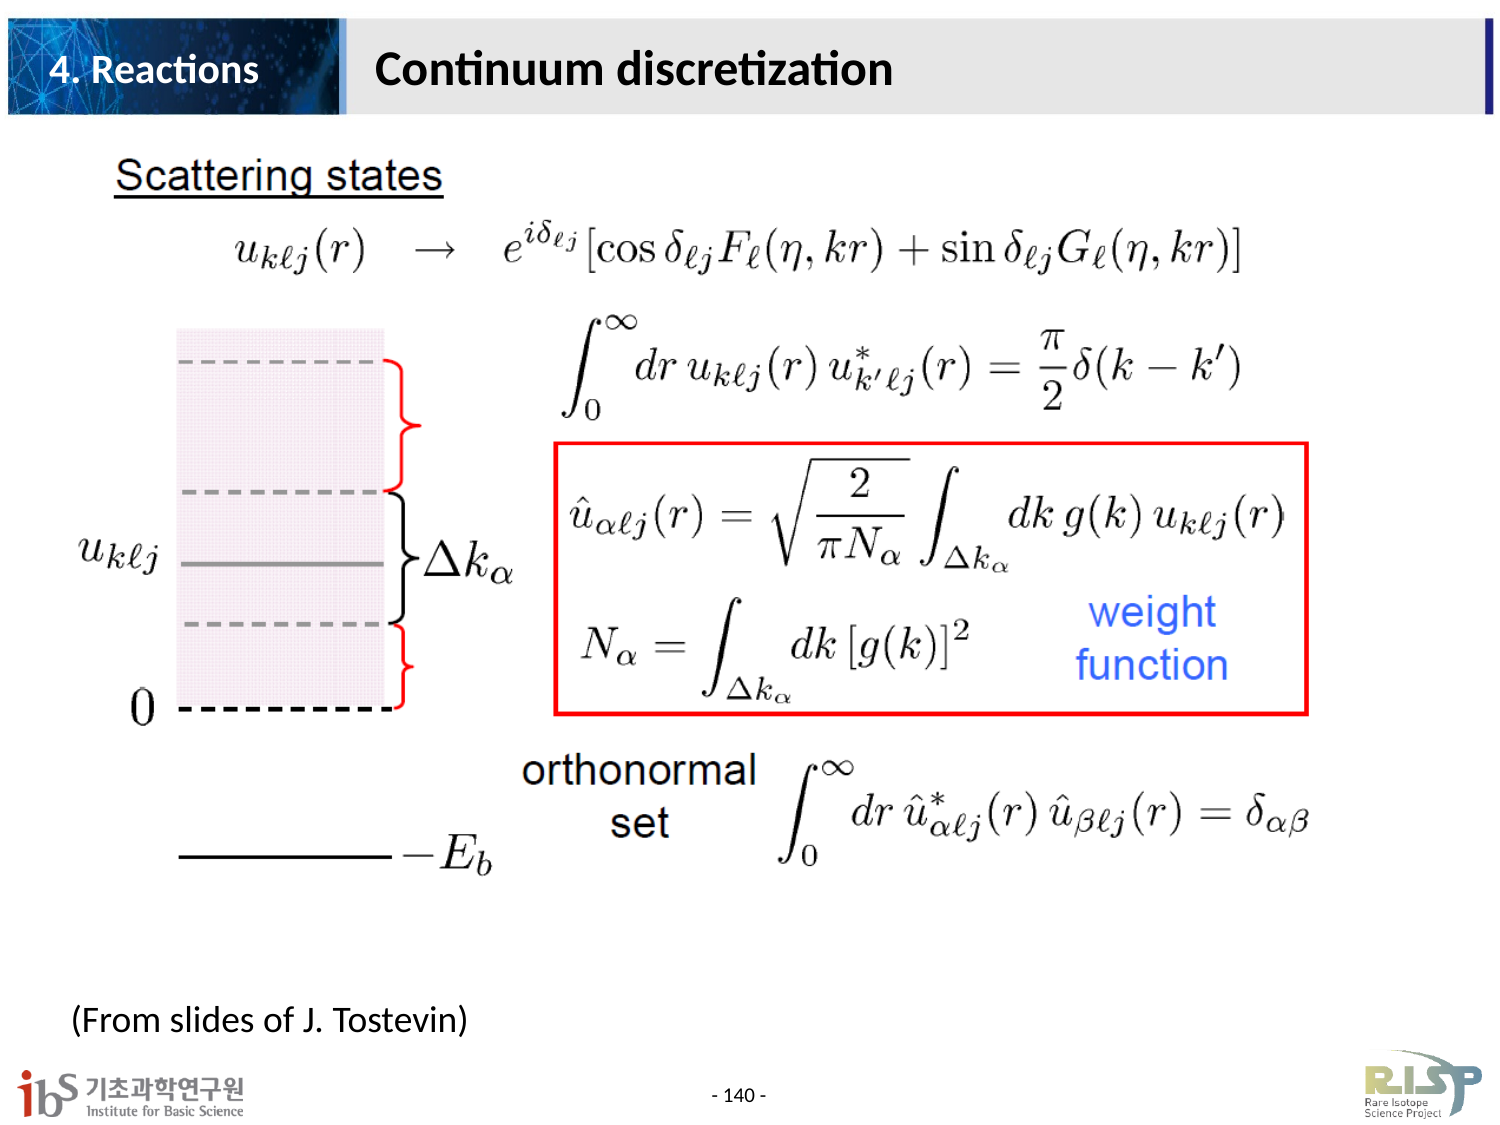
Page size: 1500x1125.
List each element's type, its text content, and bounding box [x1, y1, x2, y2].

text_box (From slides of J. Tostevin) [55, 987, 485, 1048]
picture [17, 1070, 243, 1117]
picture [2, 10, 1500, 130]
picture [55, 148, 1329, 885]
picture [1364, 1049, 1482, 1119]
